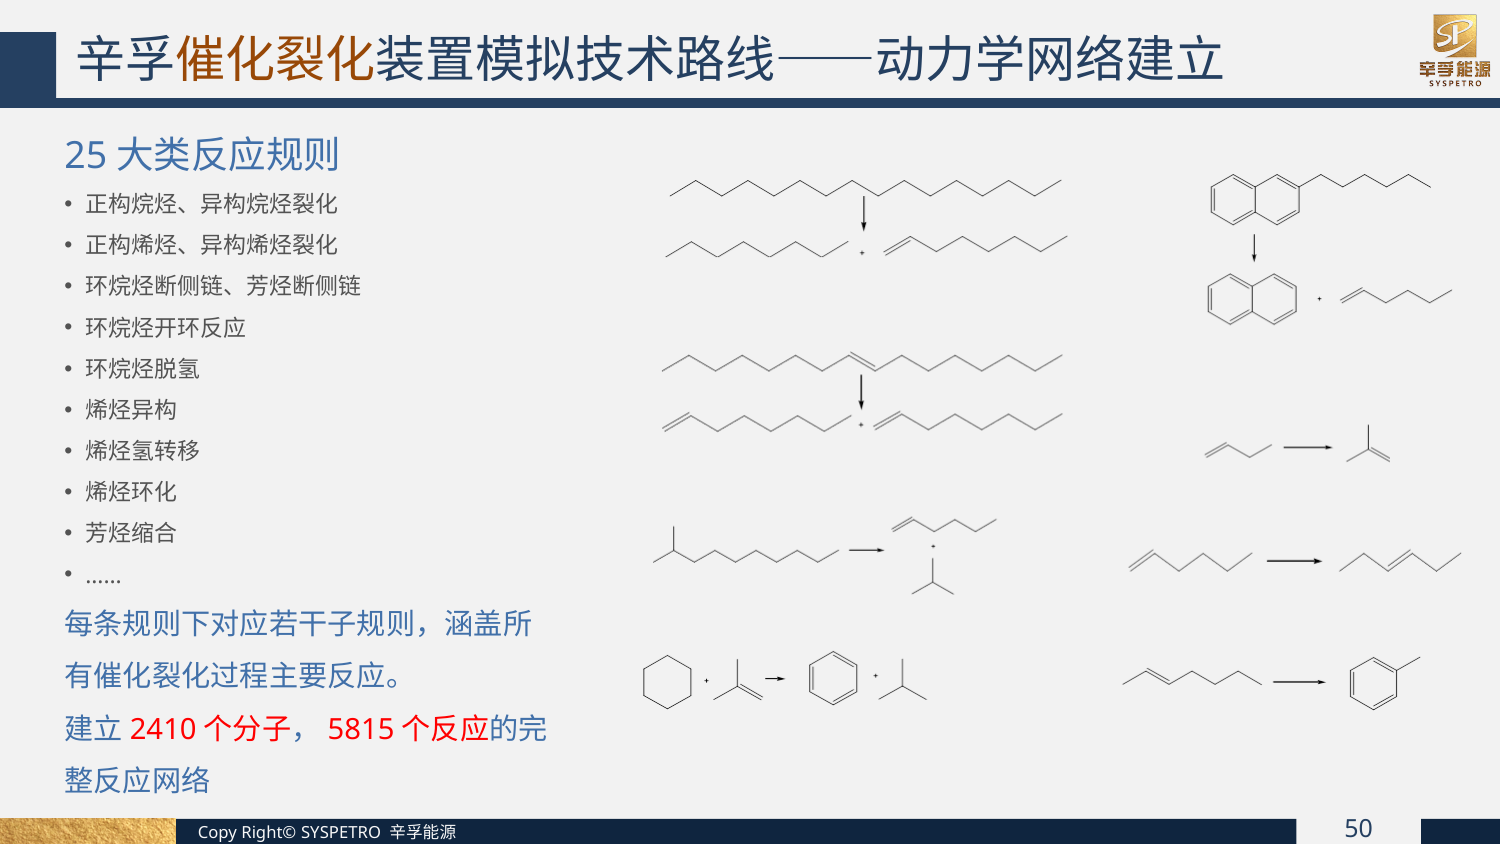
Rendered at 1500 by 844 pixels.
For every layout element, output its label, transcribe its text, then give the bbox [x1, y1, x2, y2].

list 辛孚催化裂化装置模拟技术路线——动力学网络建立 [71, 19, 1389, 96]
picture [643, 173, 1462, 712]
text_box 25大类反应规则 正构烷烃、异构烷烃裂化 正构烯烃、异构烯烃裂化 环烷烃断侧链、芳烃断侧链 环烷烃开环反应 环烷烃脱氢 烯烃异构 烯烃氢转移 烯烃环化 芳烃缩合 …… 每条规则下对应若干子规则，涵盖所有催化裂化过程主要反应。 建立2410个分子，5815个反应的完整反应网络 [53, 102, 567, 803]
picture [0, 818, 176, 844]
picture [1416, 11, 1494, 89]
